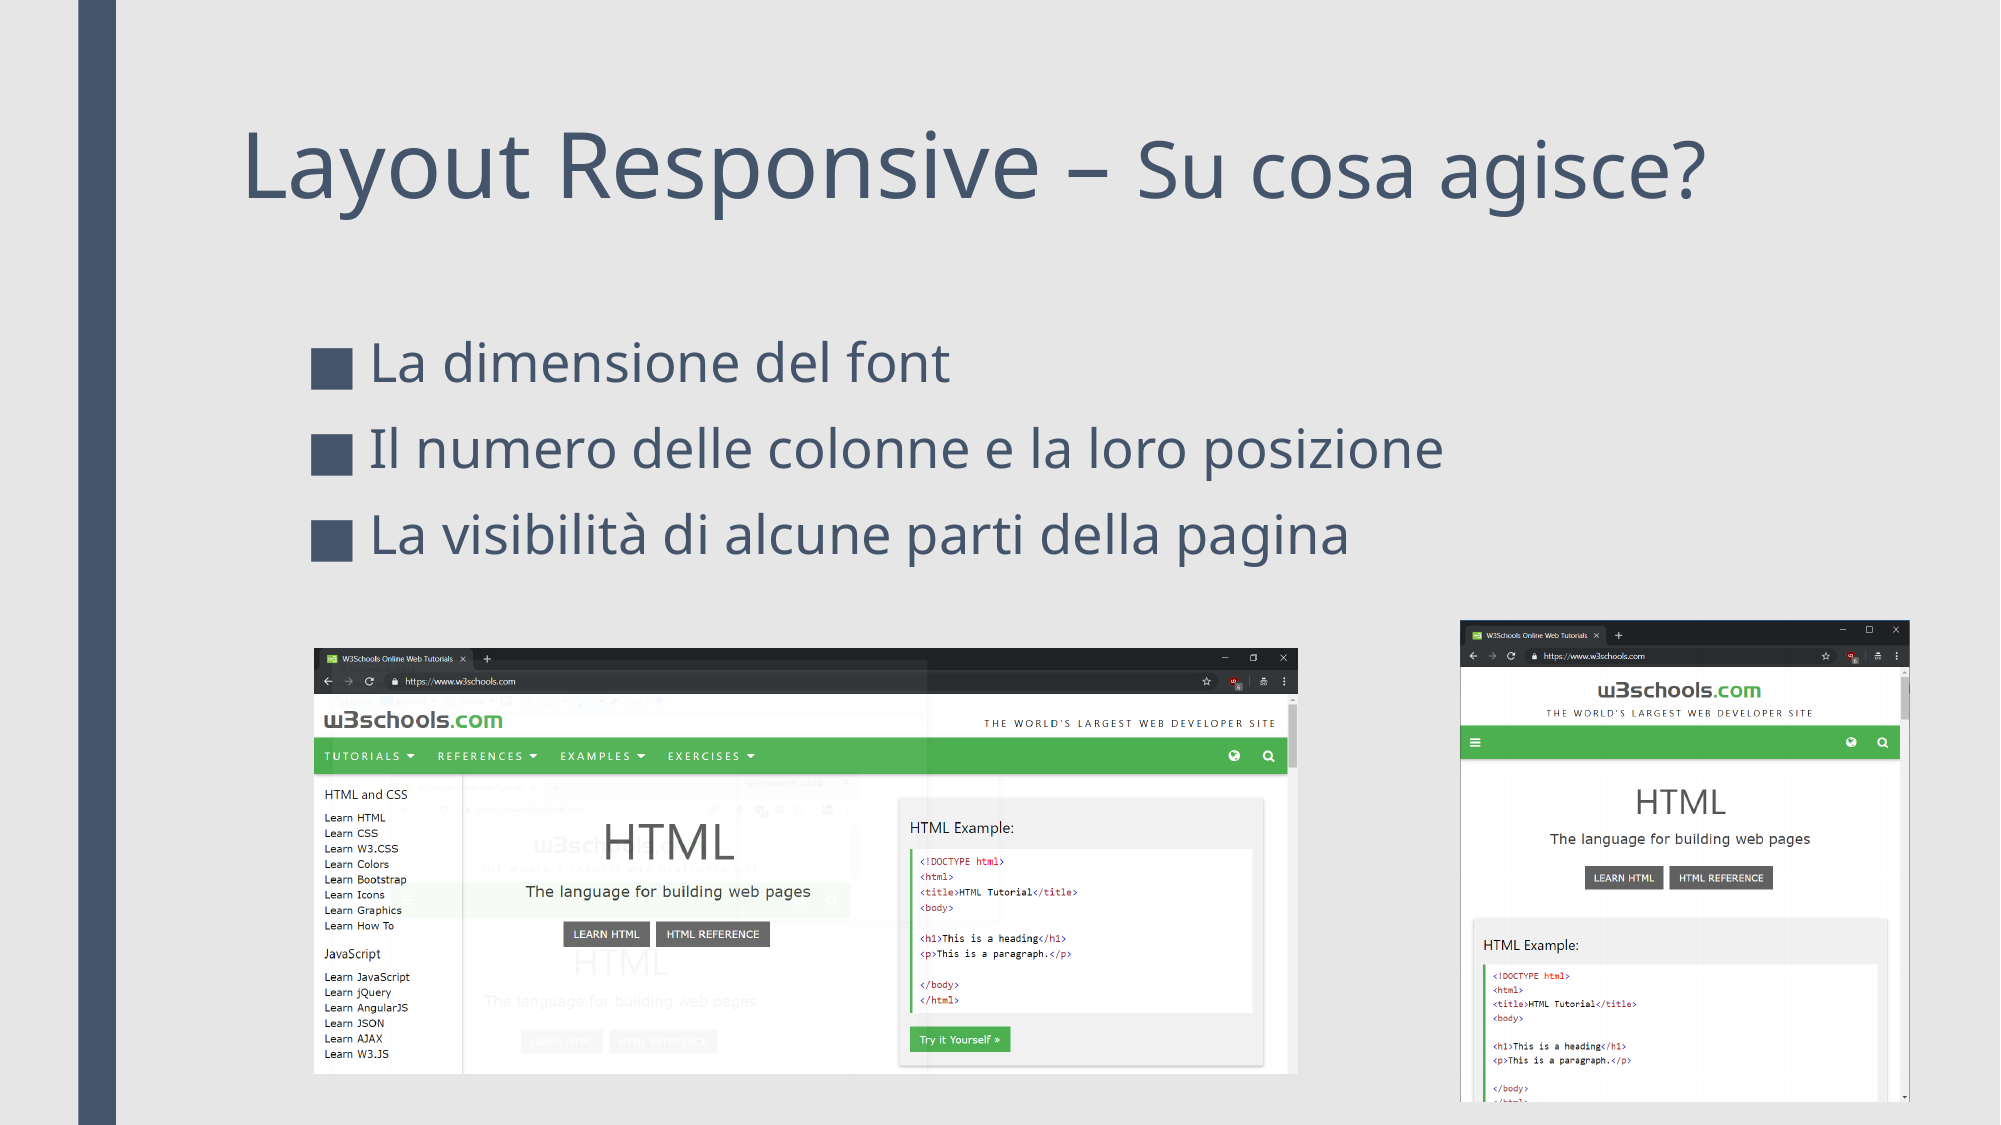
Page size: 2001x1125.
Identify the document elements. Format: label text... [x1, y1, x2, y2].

title Layout Responsive – Su cosa agisce? [225, 112, 2000, 357]
list La dimensione del font Il numero delle colonne e la loro posizione La visibilità di alcune parti della pagina [291, 326, 2000, 914]
picture [1460, 620, 1910, 1102]
picture [314, 648, 1298, 1074]
